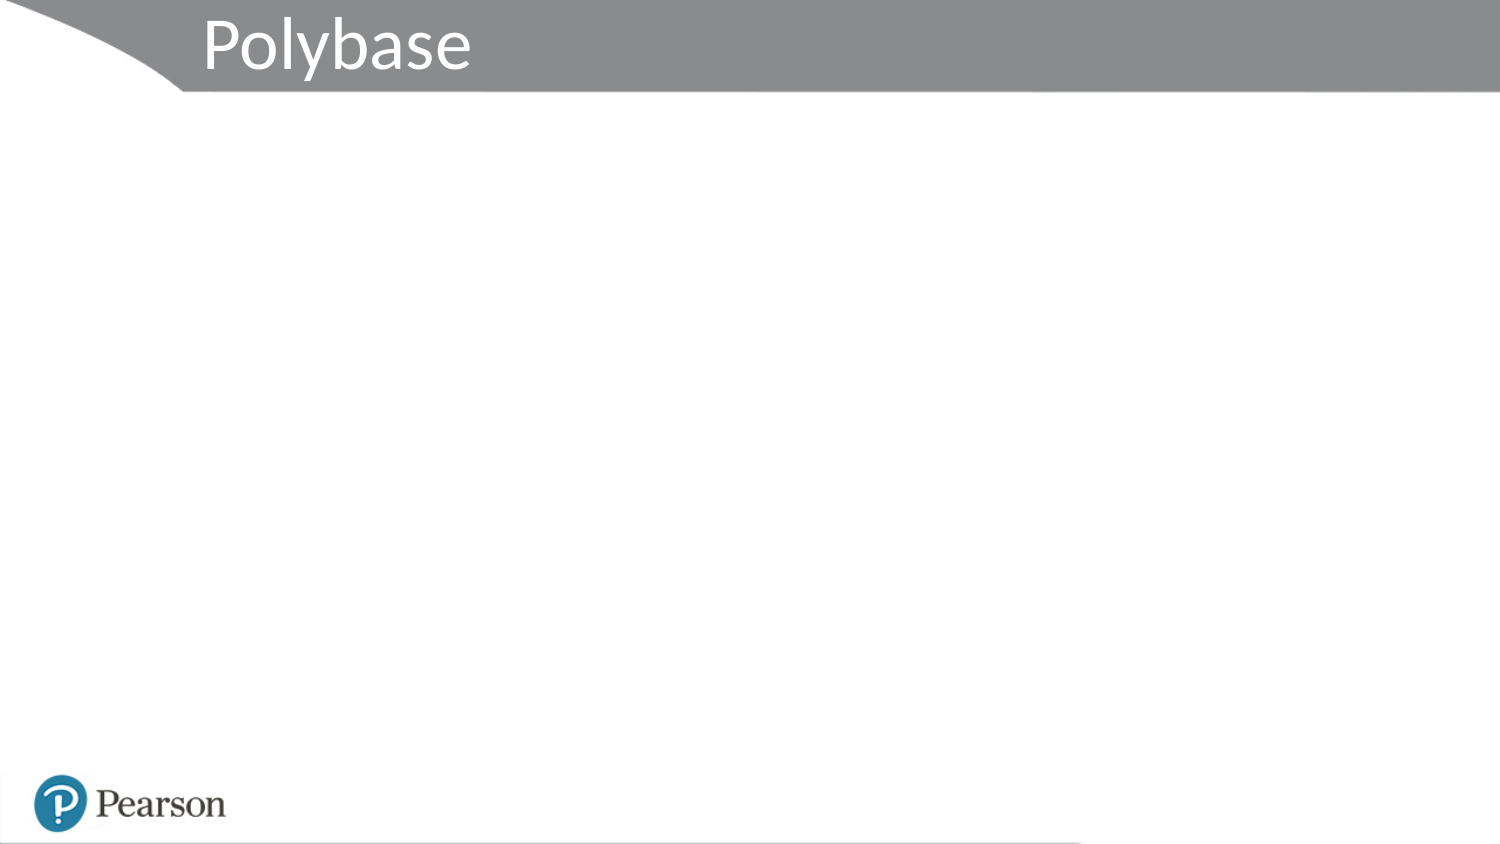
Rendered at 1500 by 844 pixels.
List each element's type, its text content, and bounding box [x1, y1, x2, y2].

picture [0, 0, 1500, 844]
title Polybase [187, 0, 1426, 79]
